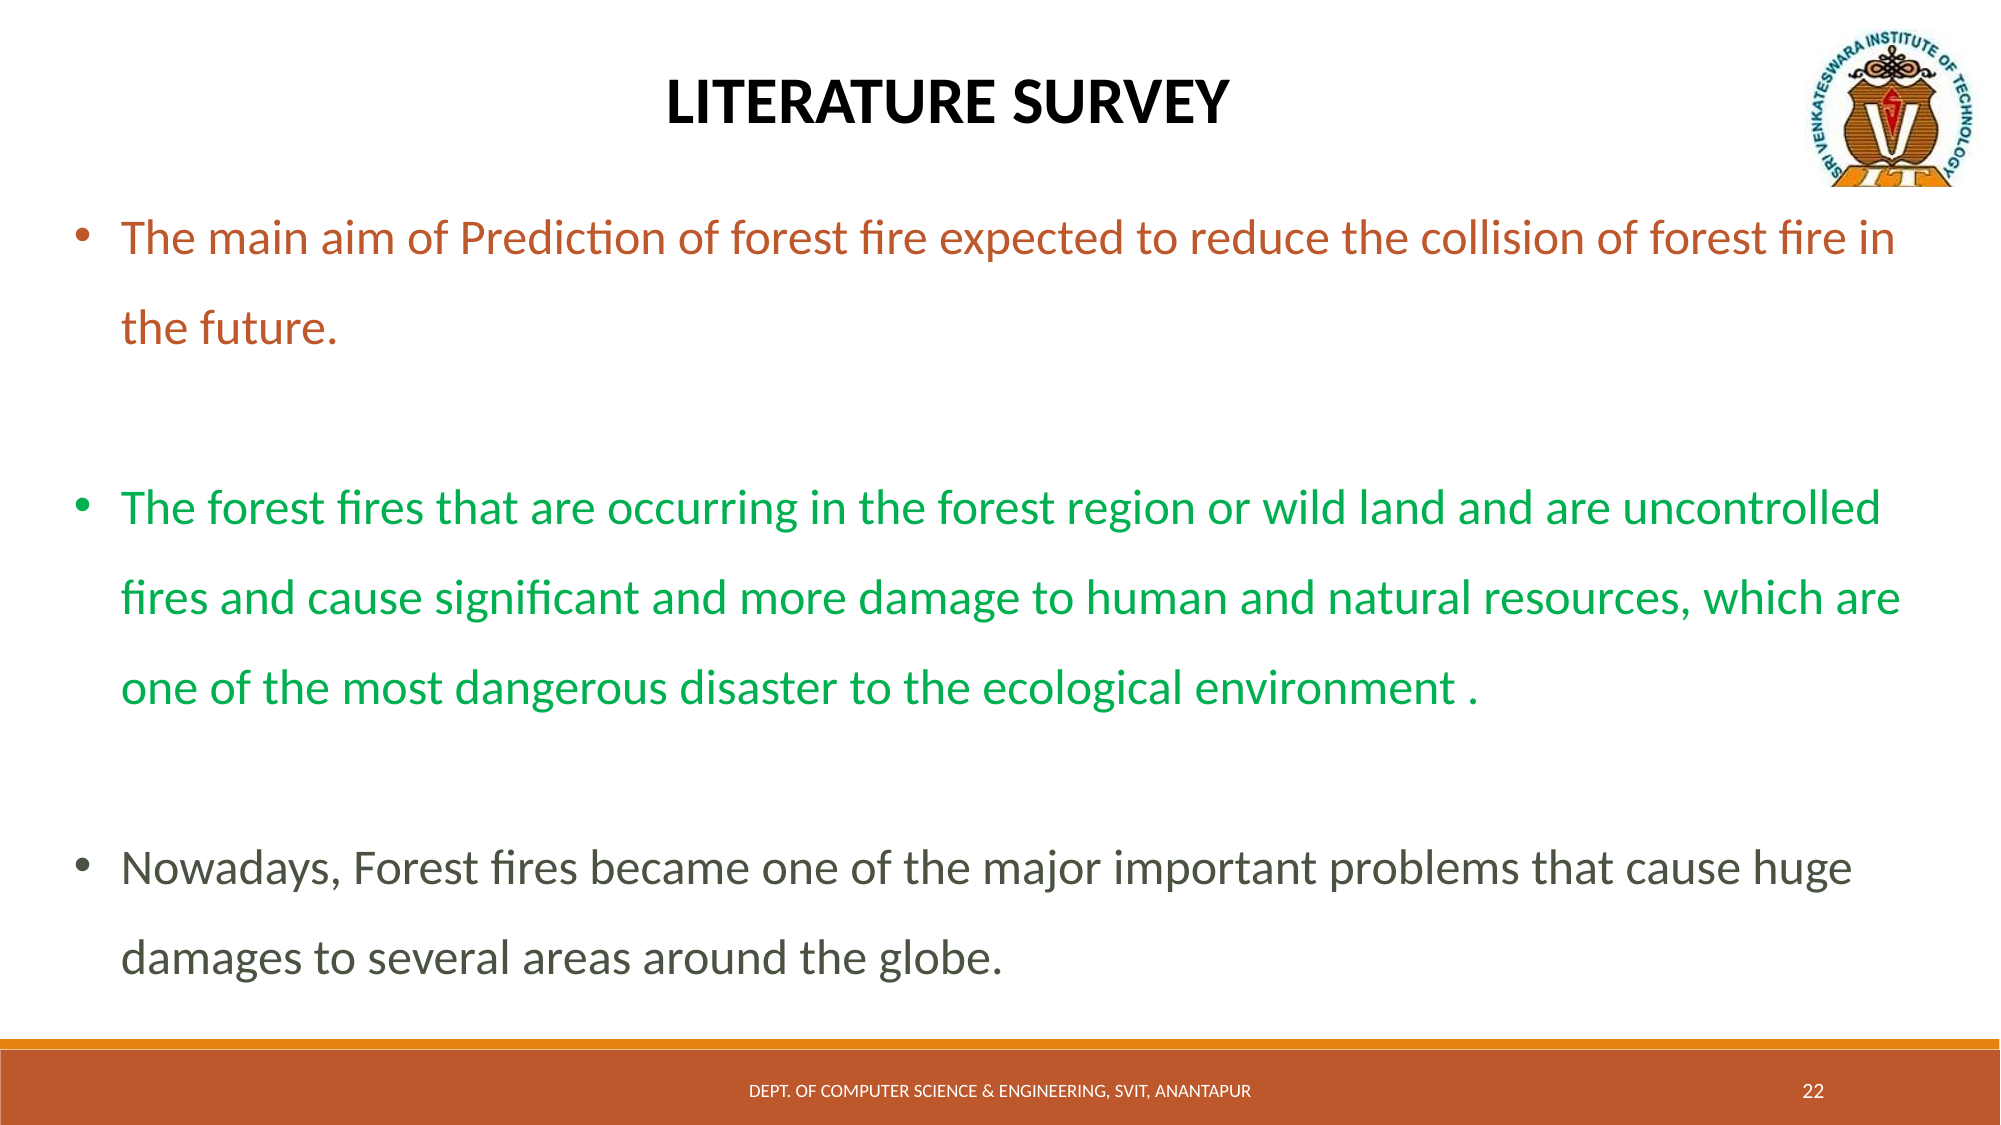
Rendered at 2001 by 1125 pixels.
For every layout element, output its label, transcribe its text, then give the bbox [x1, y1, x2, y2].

text_box The main aim of Prediction of forest fire expected to reduce the collision of forest fire in the future. The forest fires that are occurring in the forest region or wild land and are uncontrolled fires and cause significant and more damage to human and natural resources, which are one of the most dangerous disaster to the ecological environment . Nowadays, Forest fires became one of the major important problems that cause huge damages to several areas around the globe. [59, 166, 1941, 992]
footer Dept. of Computer Science & Engineering, SVIT, Anantapur [604, 1059, 1396, 1120]
picture [1804, 29, 1981, 188]
text_box LITERATURE SURVEY [443, 49, 1319, 144]
slide_number 22 [1624, 1059, 1840, 1120]
